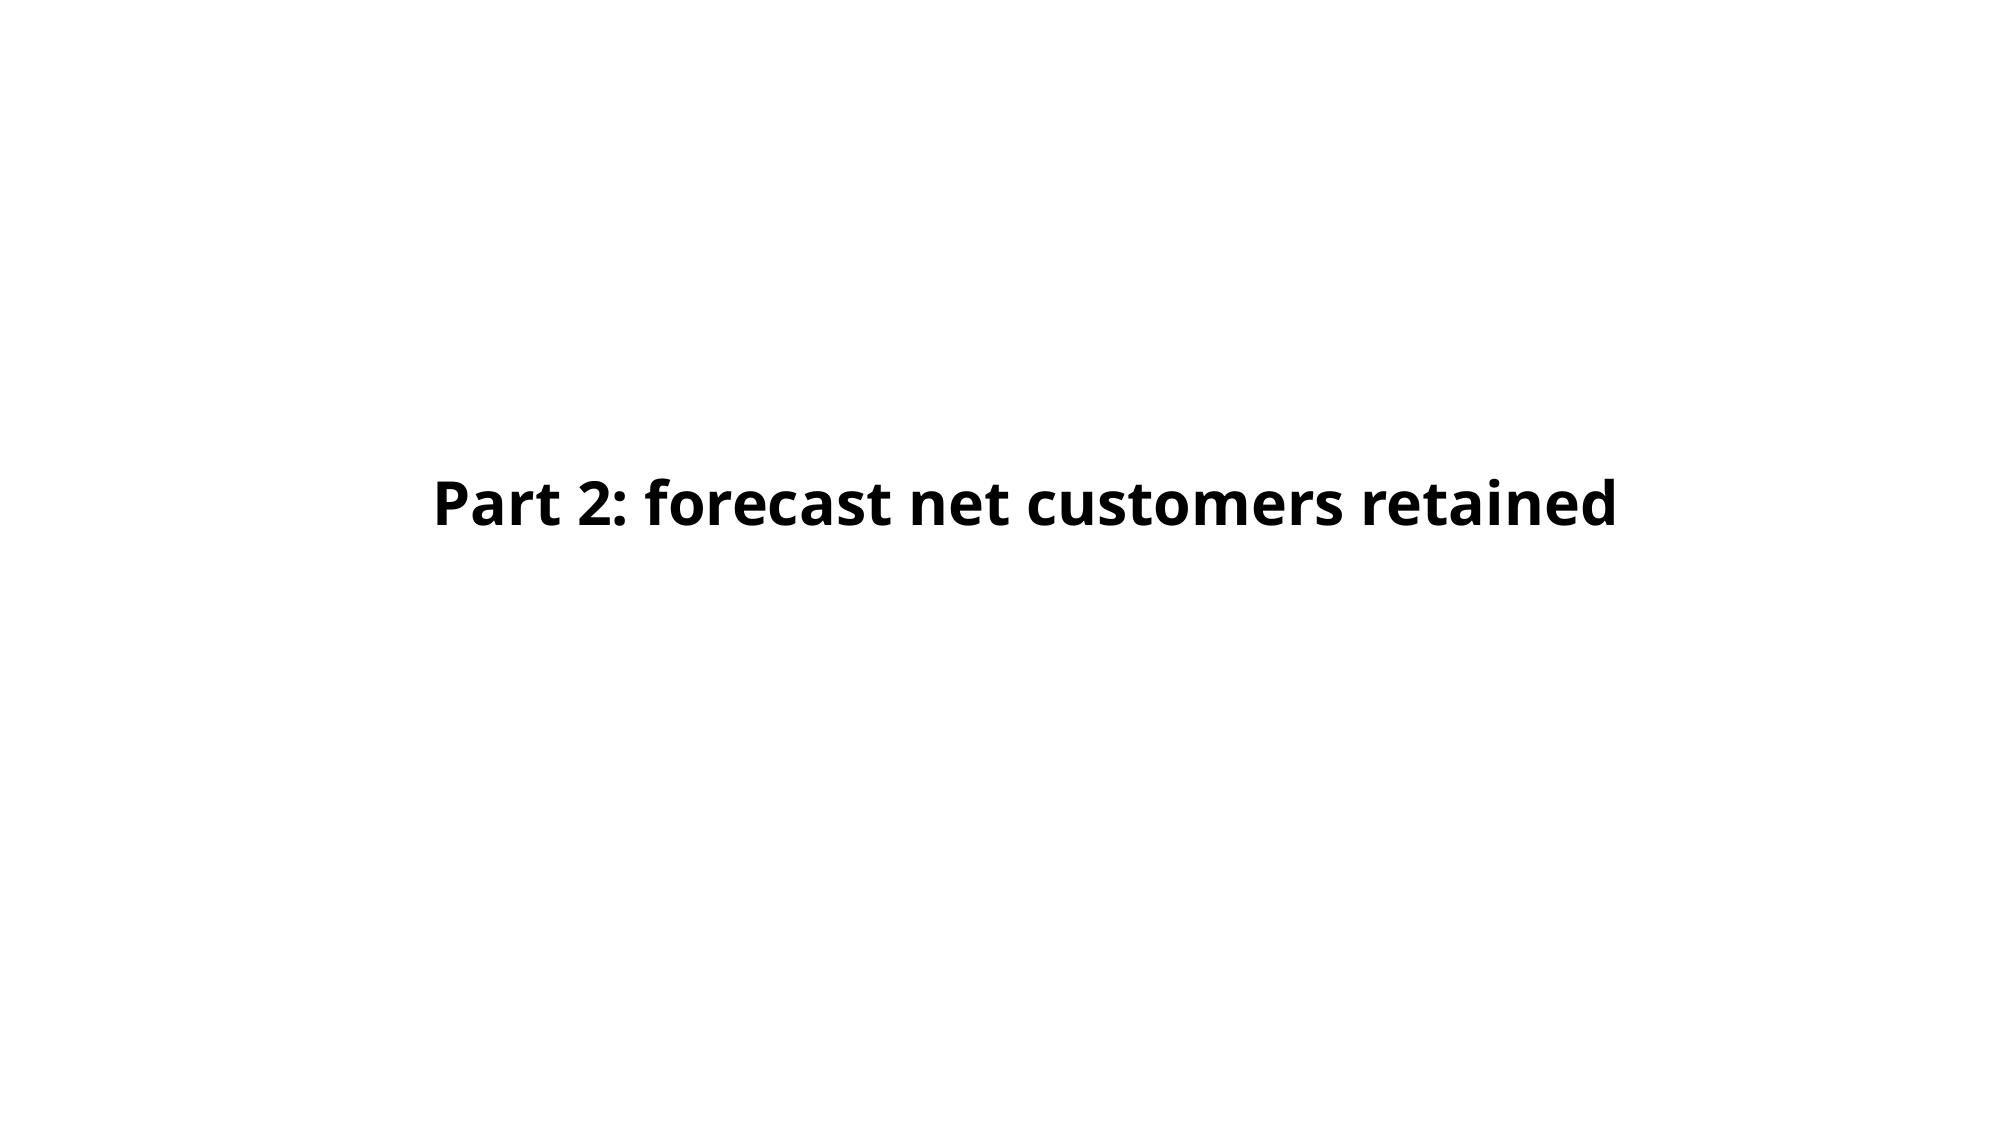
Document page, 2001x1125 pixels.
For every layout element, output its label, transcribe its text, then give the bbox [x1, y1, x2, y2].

title Part 2: forecast net customers retained [417, 465, 1922, 548]
